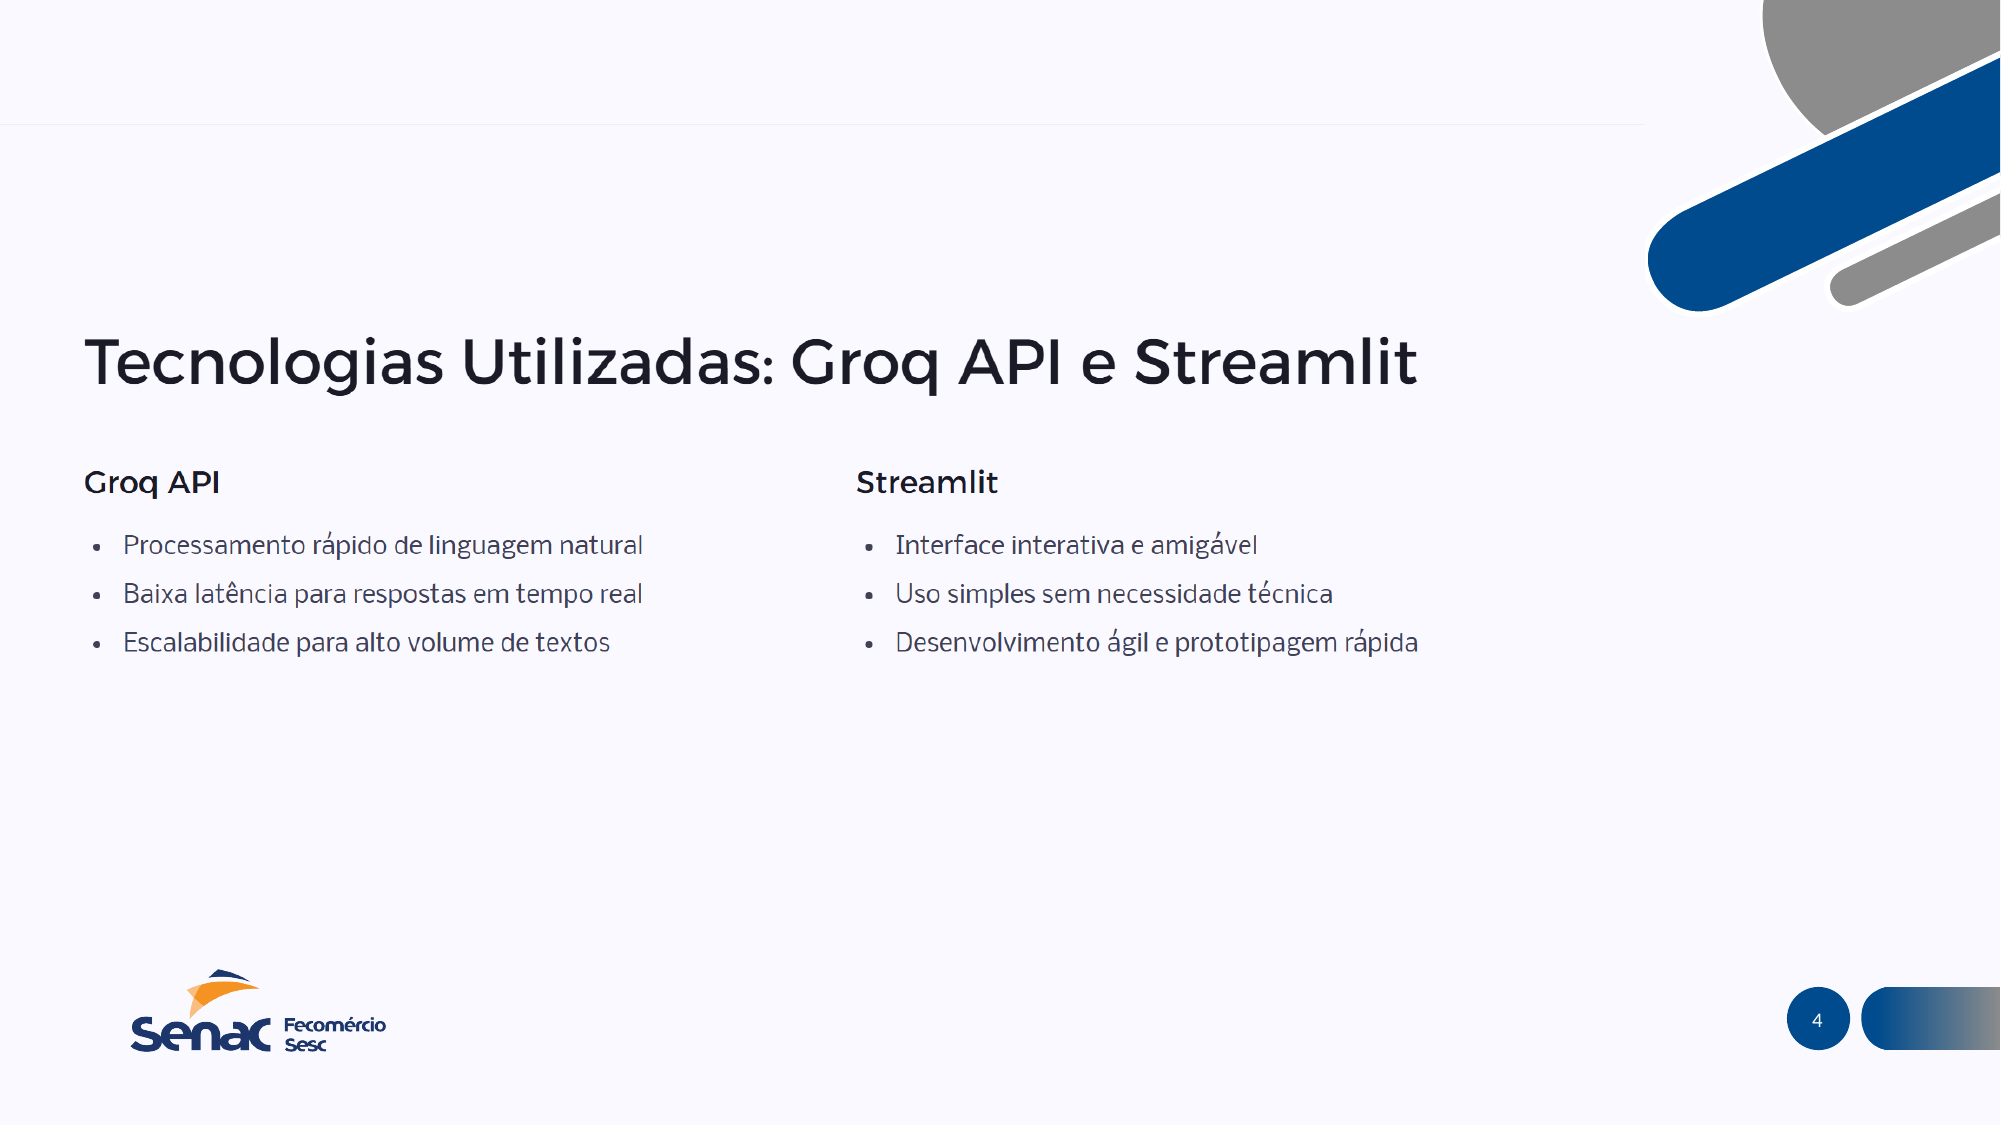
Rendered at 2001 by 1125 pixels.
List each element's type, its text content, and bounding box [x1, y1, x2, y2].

picture [0, 124, 1645, 889]
picture [130, 969, 386, 1052]
slide_number 4 [1772, 989, 1863, 1050]
